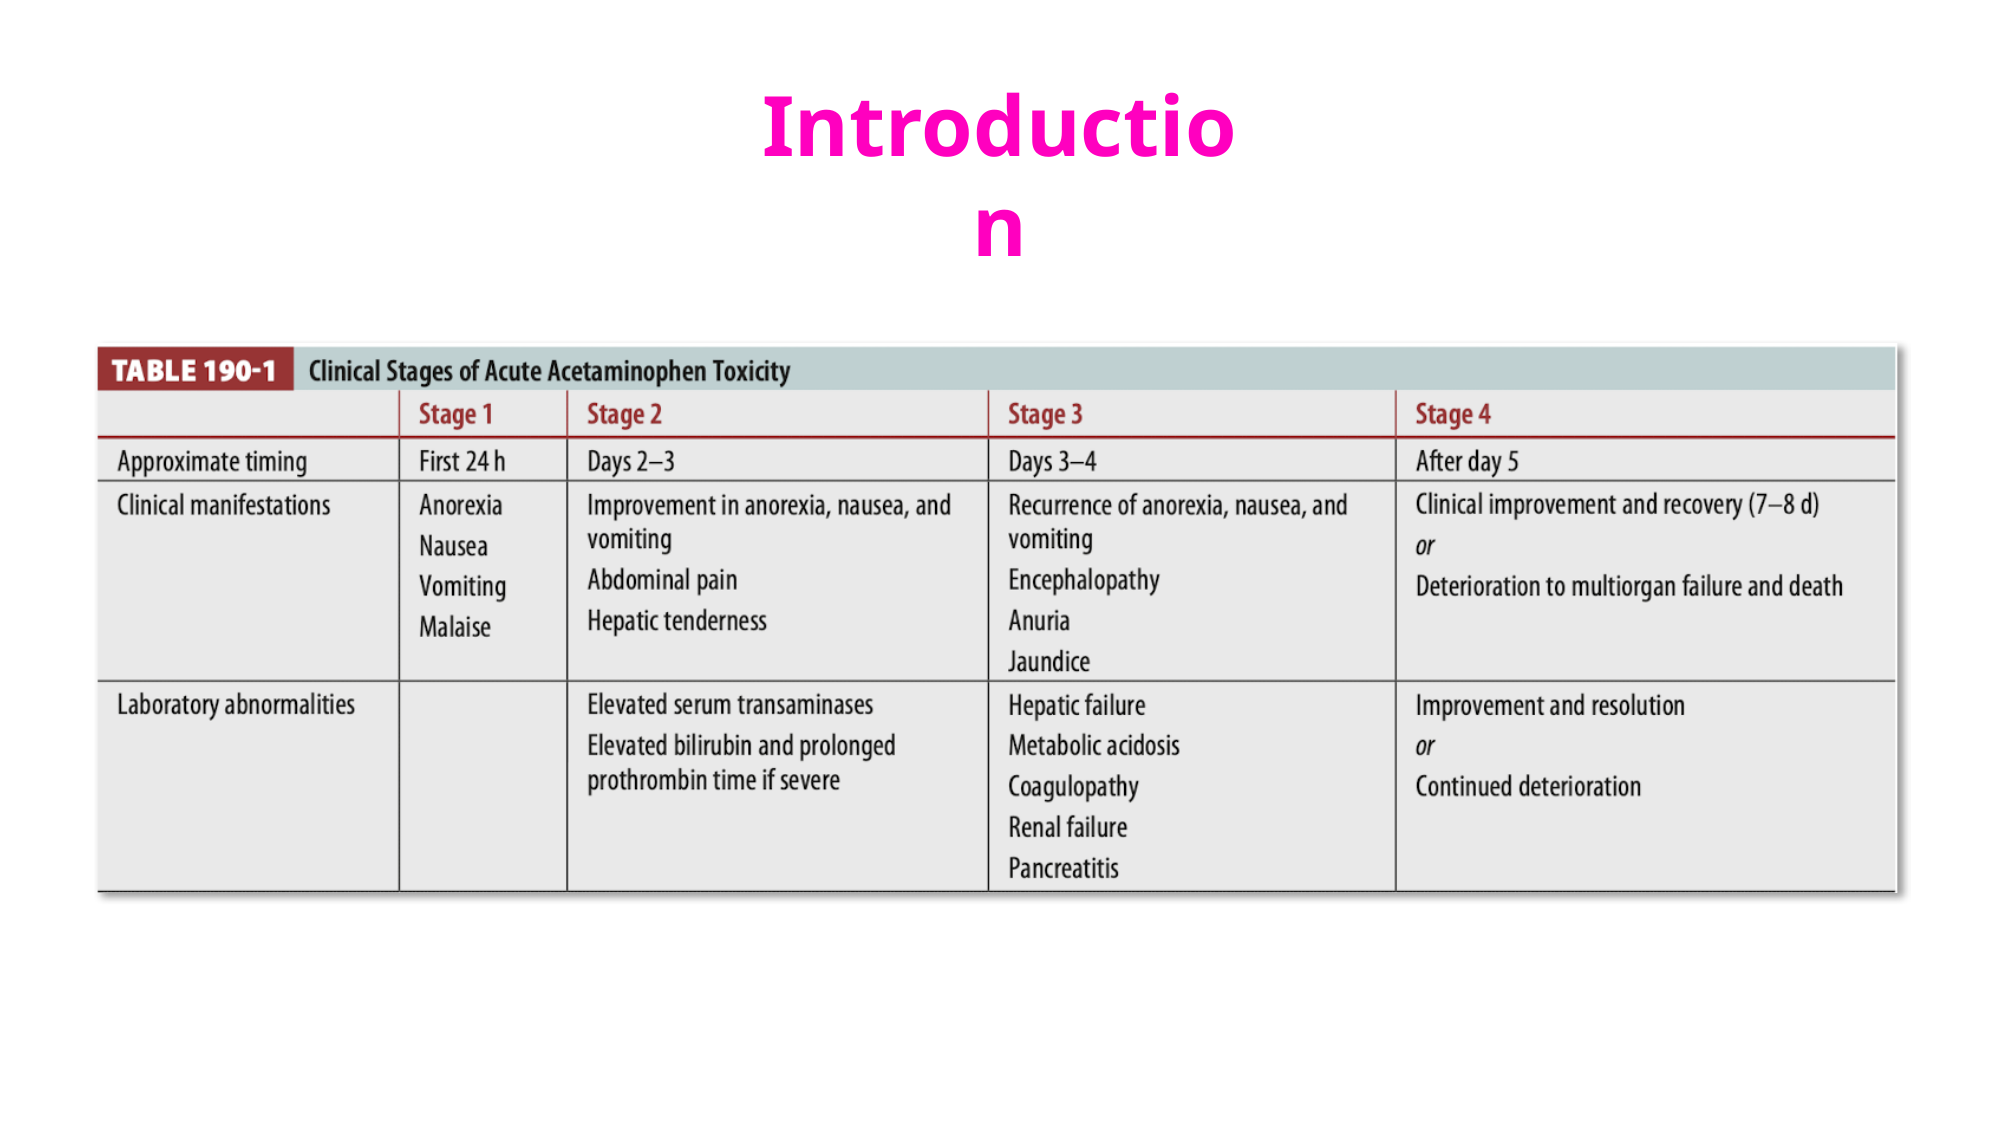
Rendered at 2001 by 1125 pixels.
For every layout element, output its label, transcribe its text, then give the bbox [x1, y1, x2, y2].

text_box Introduction [721, 65, 1279, 281]
picture [97, 343, 1898, 893]
